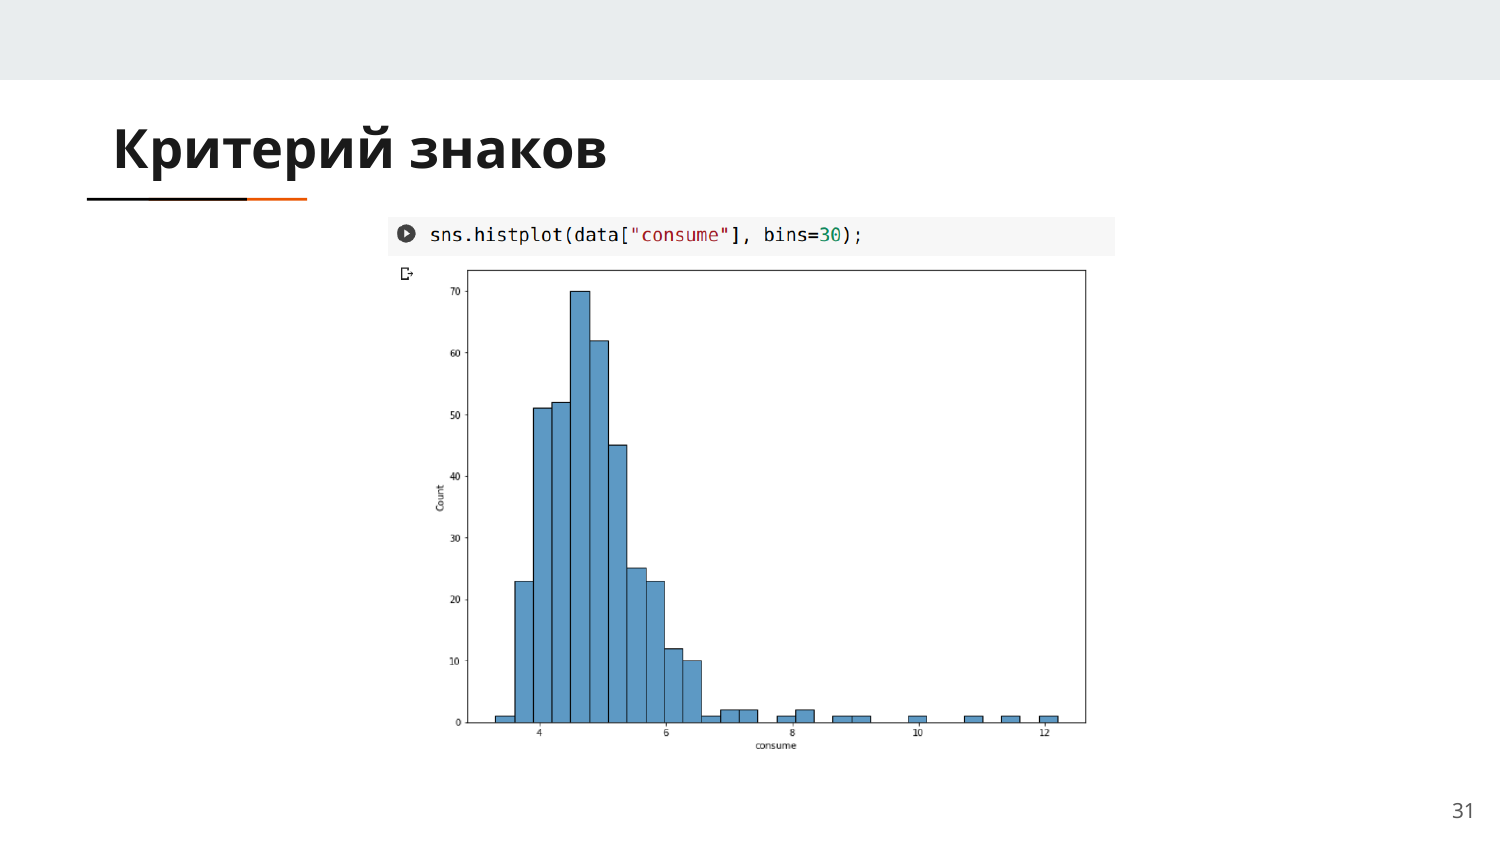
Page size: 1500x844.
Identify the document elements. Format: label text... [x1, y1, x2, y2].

picture [384, 217, 1116, 757]
slide_number <number> [1400, 779, 1491, 844]
title Критерий знаков [112, 99, 1374, 188]
